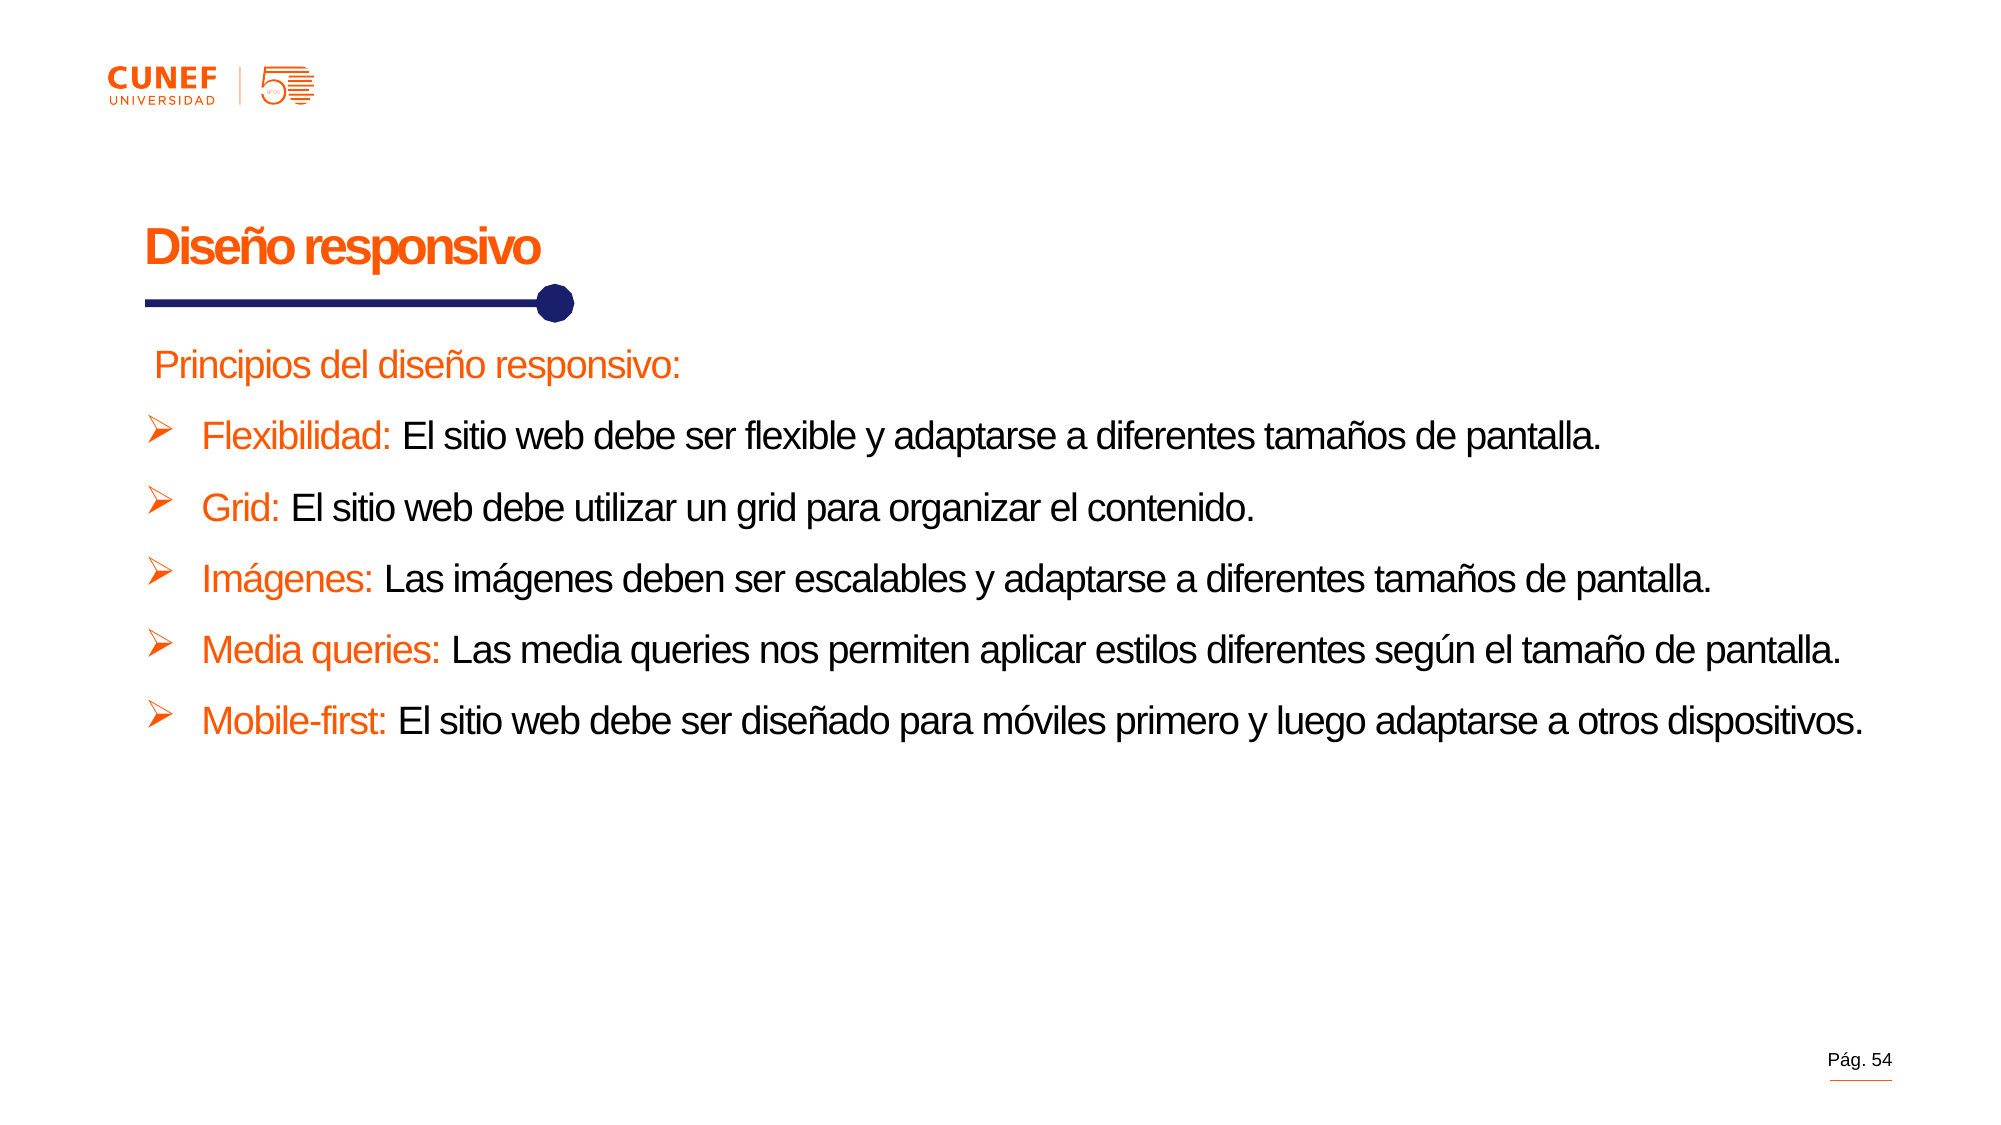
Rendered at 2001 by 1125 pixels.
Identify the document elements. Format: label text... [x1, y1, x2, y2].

text_box [145, 292, 566, 314]
text_box Diseño responsivo [145, 178, 1238, 276]
picture [108, 66, 314, 105]
text_box Principios del diseño responsivo: Flexibilidad: El sitio web debe ser flexible y adaptarse a diferentes tamaños de pantalla. Grid: El sitio web debe utilizar un grid para organizar el contenido. Imágenes: Las imágenes deben ser escalables y adaptarse a diferentes tamaños de pantalla. Media queries: Las media queries nos permiten aplicar estilos diferentes según el tamaño de pantalla. Mobile-first: El sitio web debe ser diseñado para móviles primero y luego adaptarse a otros dispositivos. [145, 315, 1874, 814]
